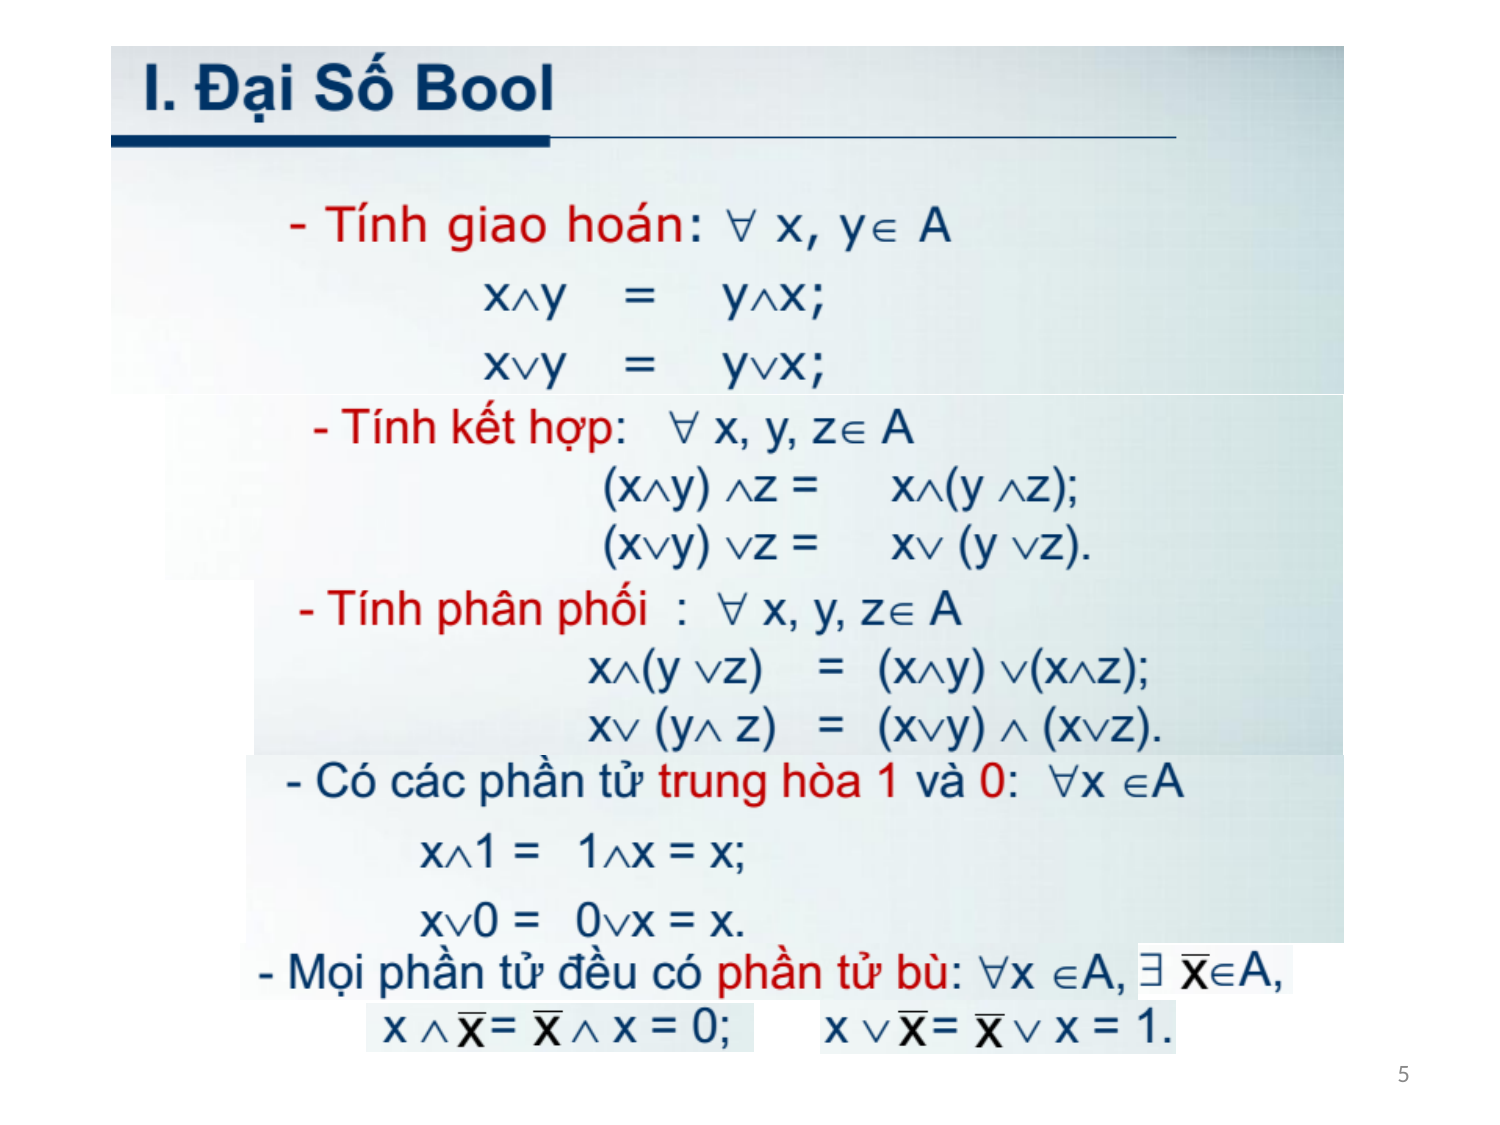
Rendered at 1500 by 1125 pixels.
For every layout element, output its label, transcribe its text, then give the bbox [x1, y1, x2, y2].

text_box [239, 943, 1293, 1055]
picture [111, 46, 1345, 943]
slide_number 5 [1074, 1042, 1425, 1103]
